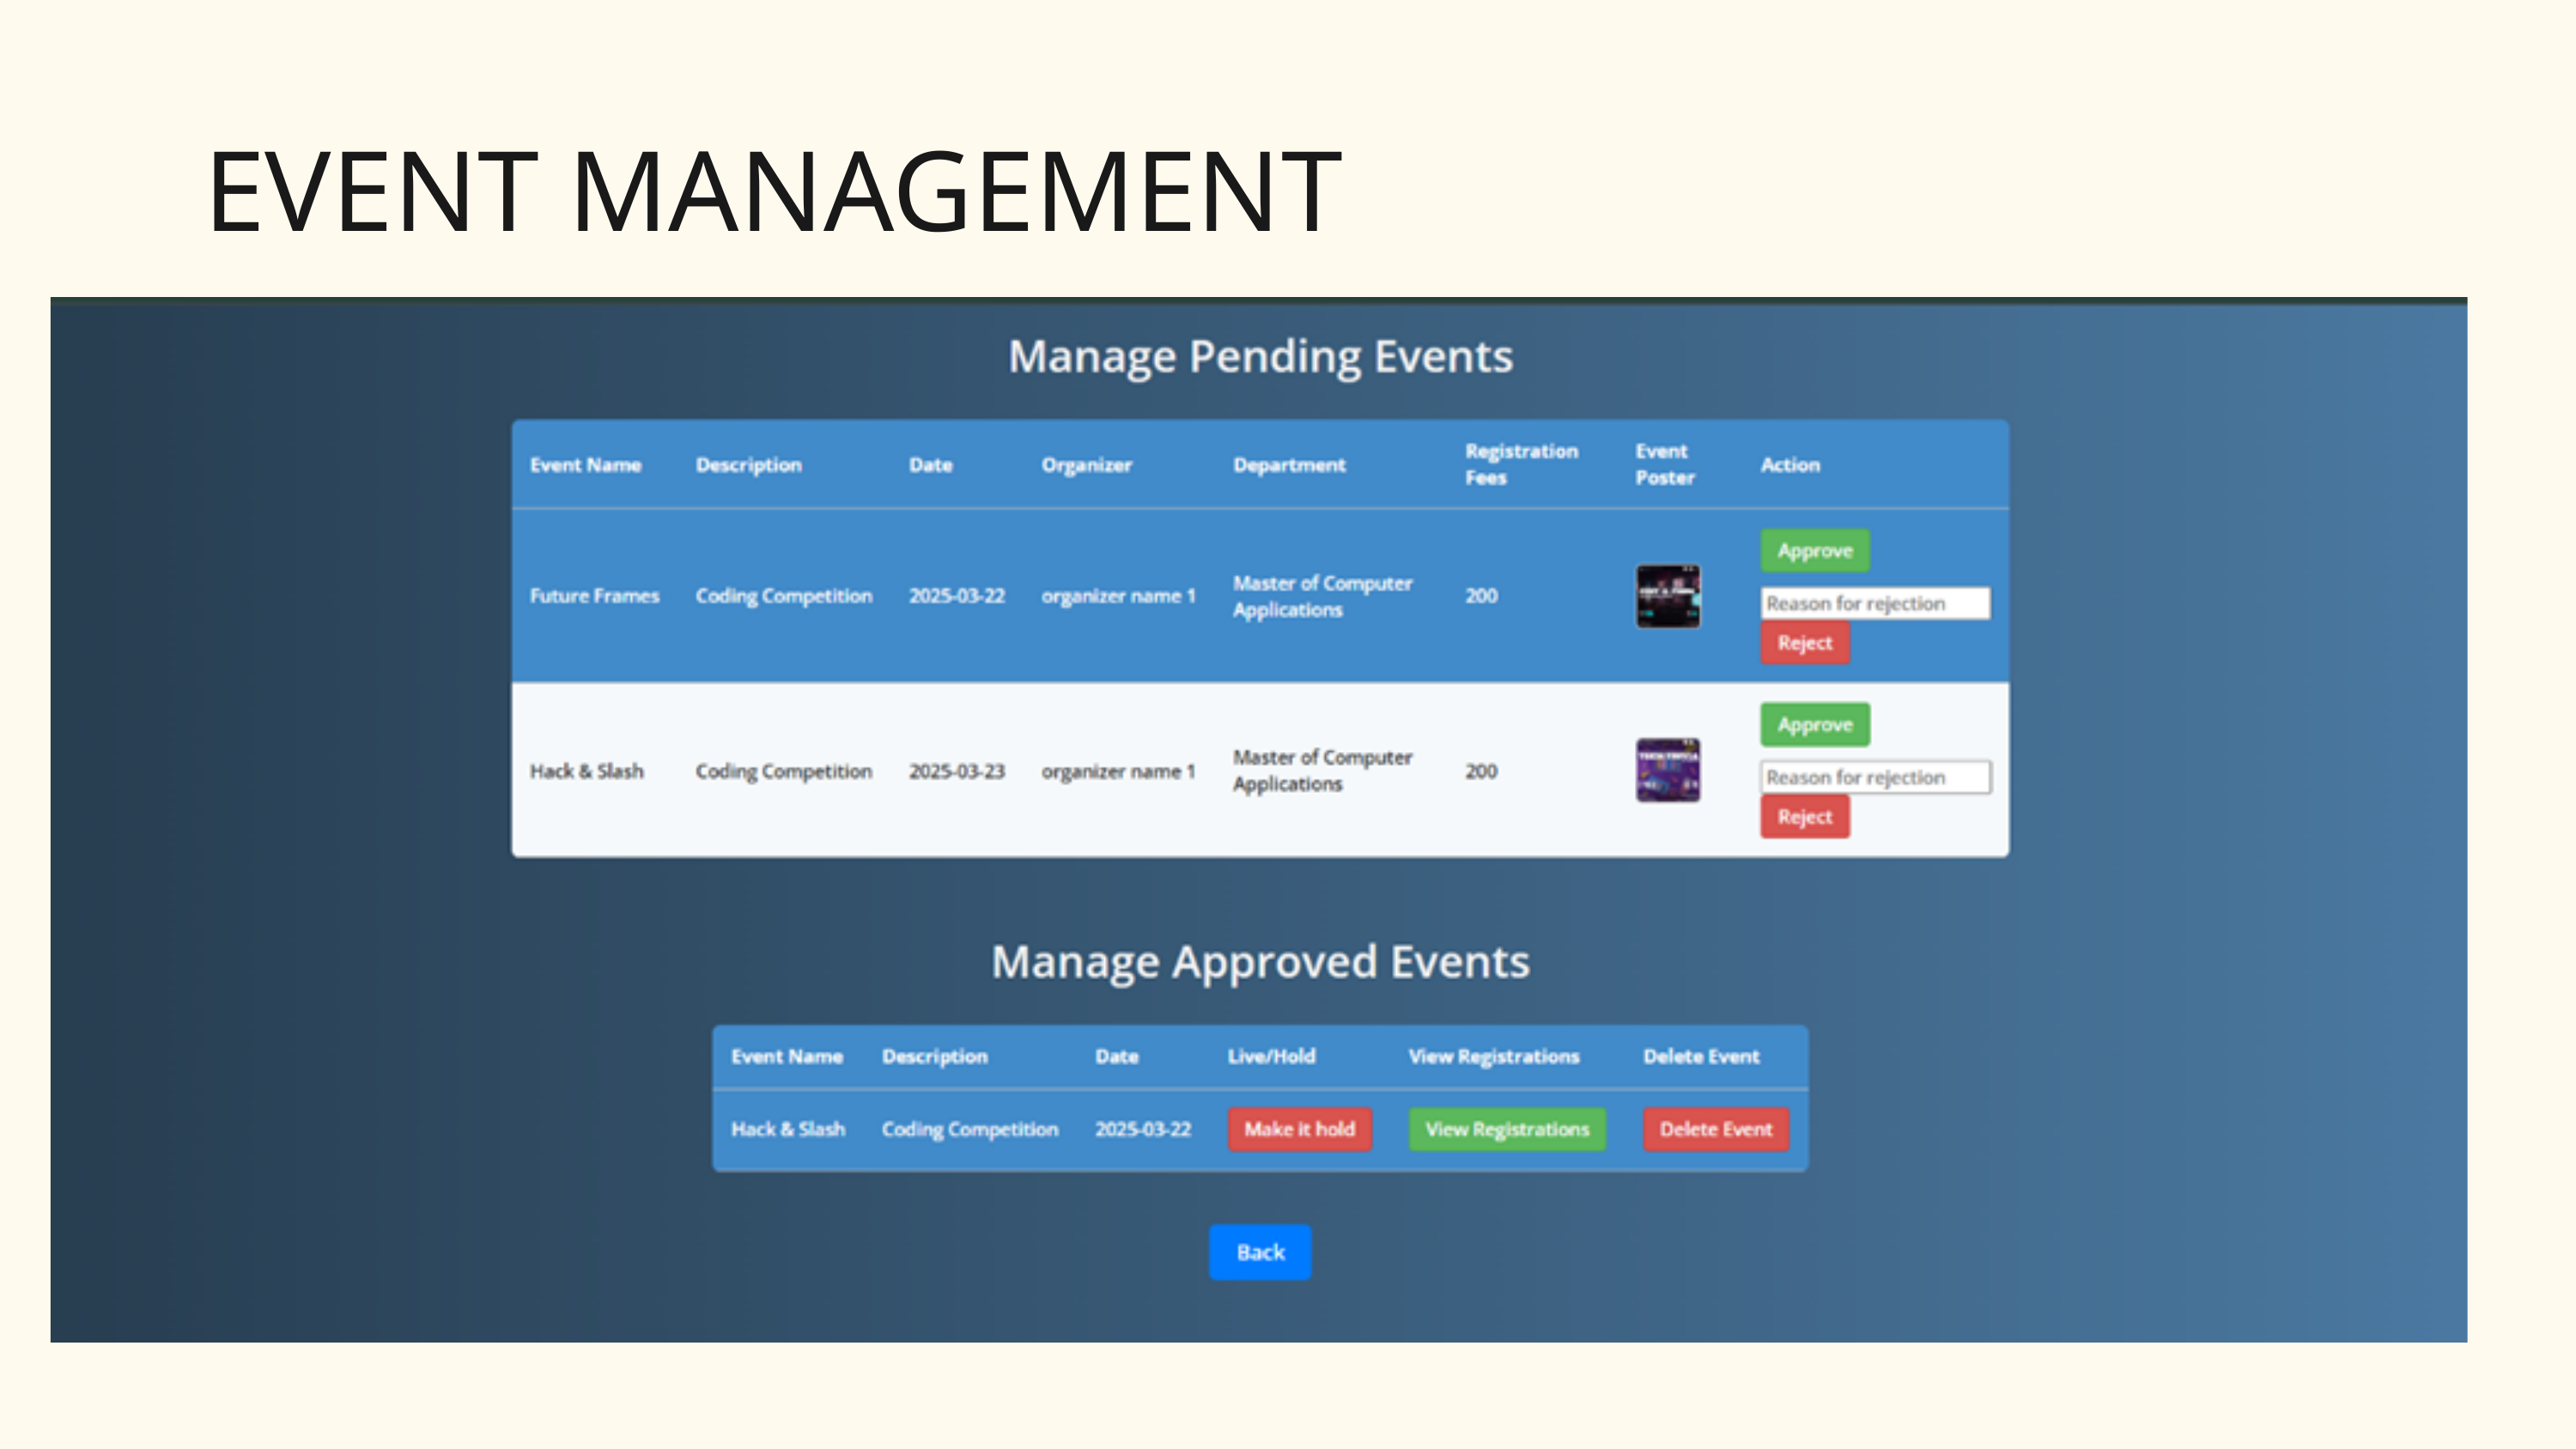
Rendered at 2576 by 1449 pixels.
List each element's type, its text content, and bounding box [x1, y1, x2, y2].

text_box [50, 297, 2468, 1343]
text_box EVENT MANAGEMENT [50, 142, 1468, 254]
